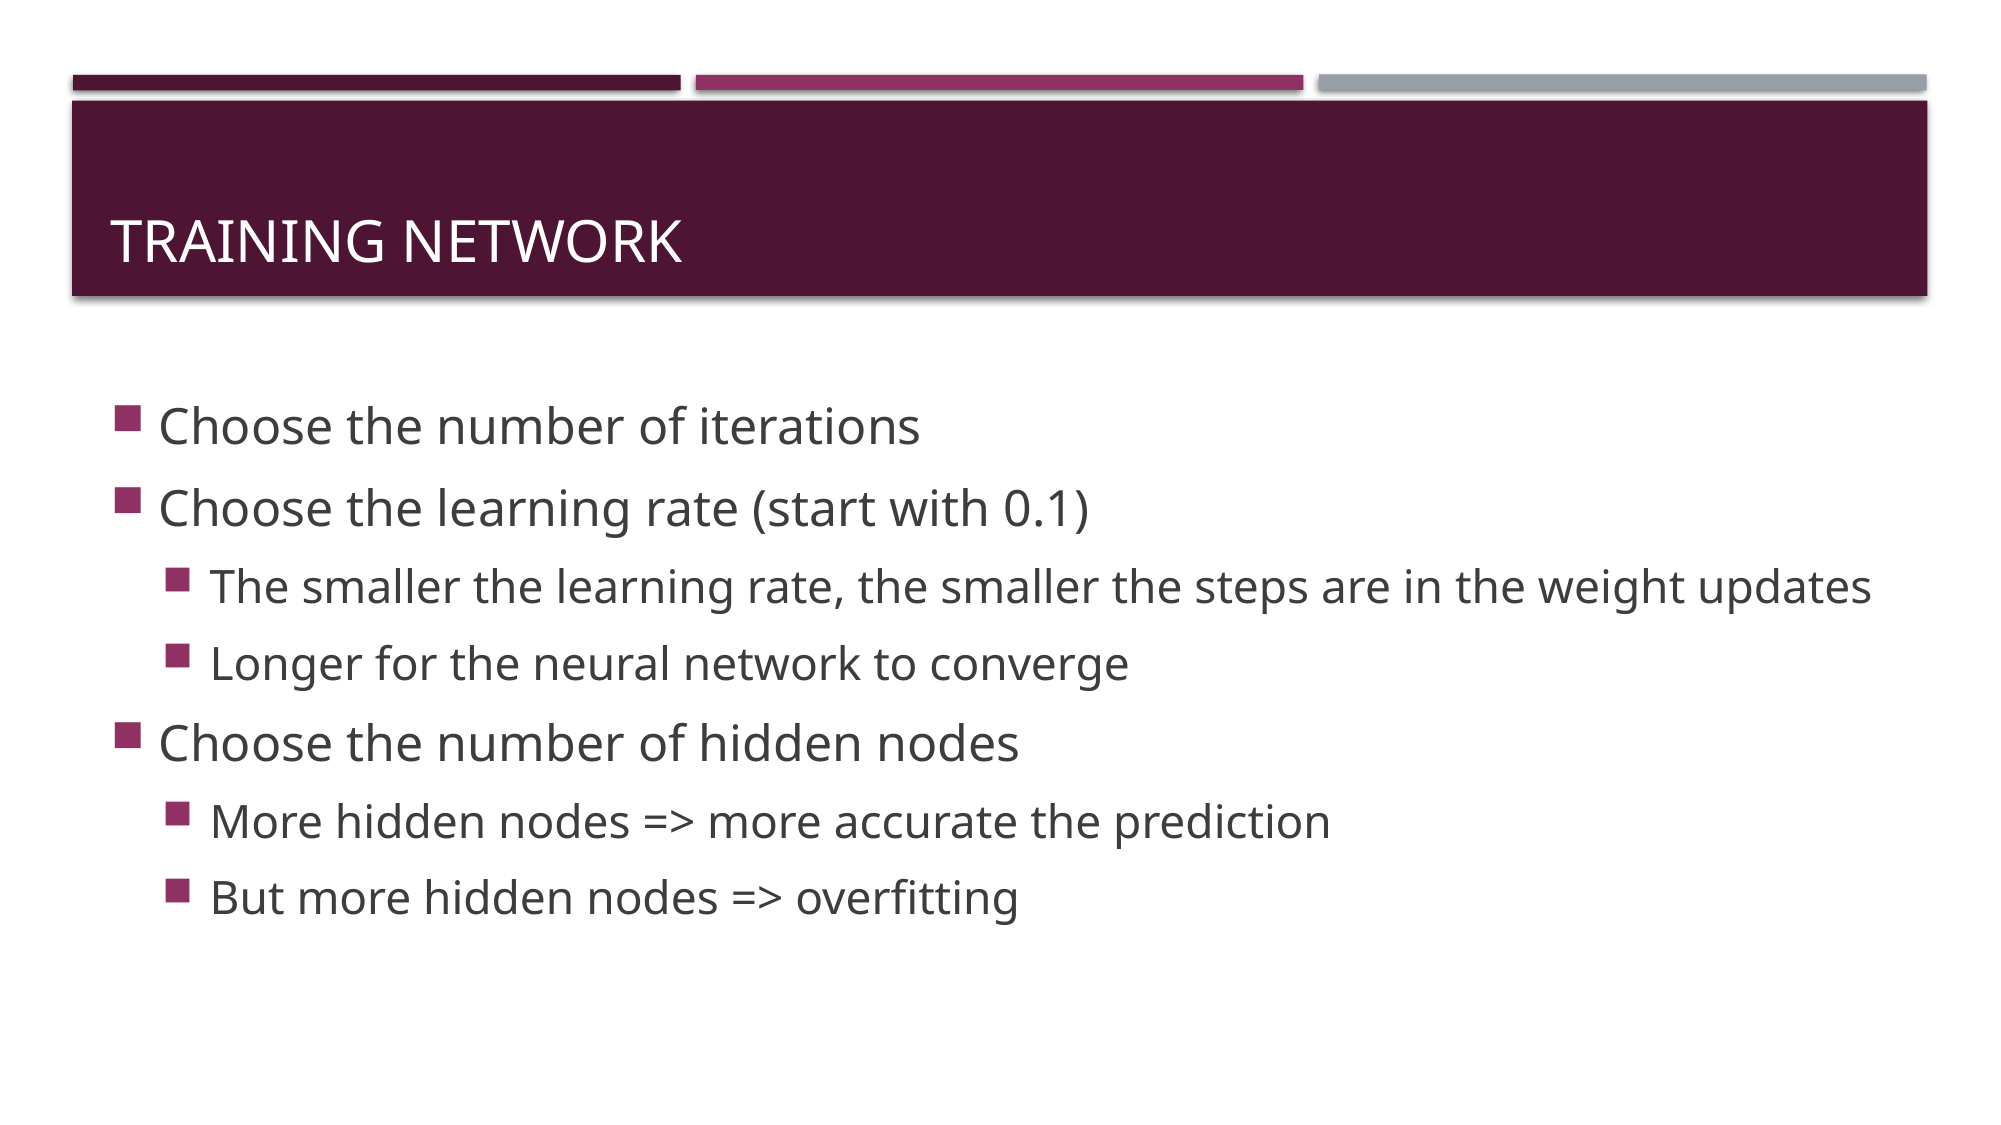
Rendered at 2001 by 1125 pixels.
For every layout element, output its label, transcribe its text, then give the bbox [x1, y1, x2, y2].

list Choose the number of iterations Choose the learning rate (start with 0.1) The smaller the learning rate, the smaller the steps are in the weight updates Longer for the neural network to converge Choose the number of hidden nodes More hidden nodes => more accurate the prediction But more hidden nodes => overfitting [95, 357, 1905, 962]
title Training network [95, 115, 1905, 282]
